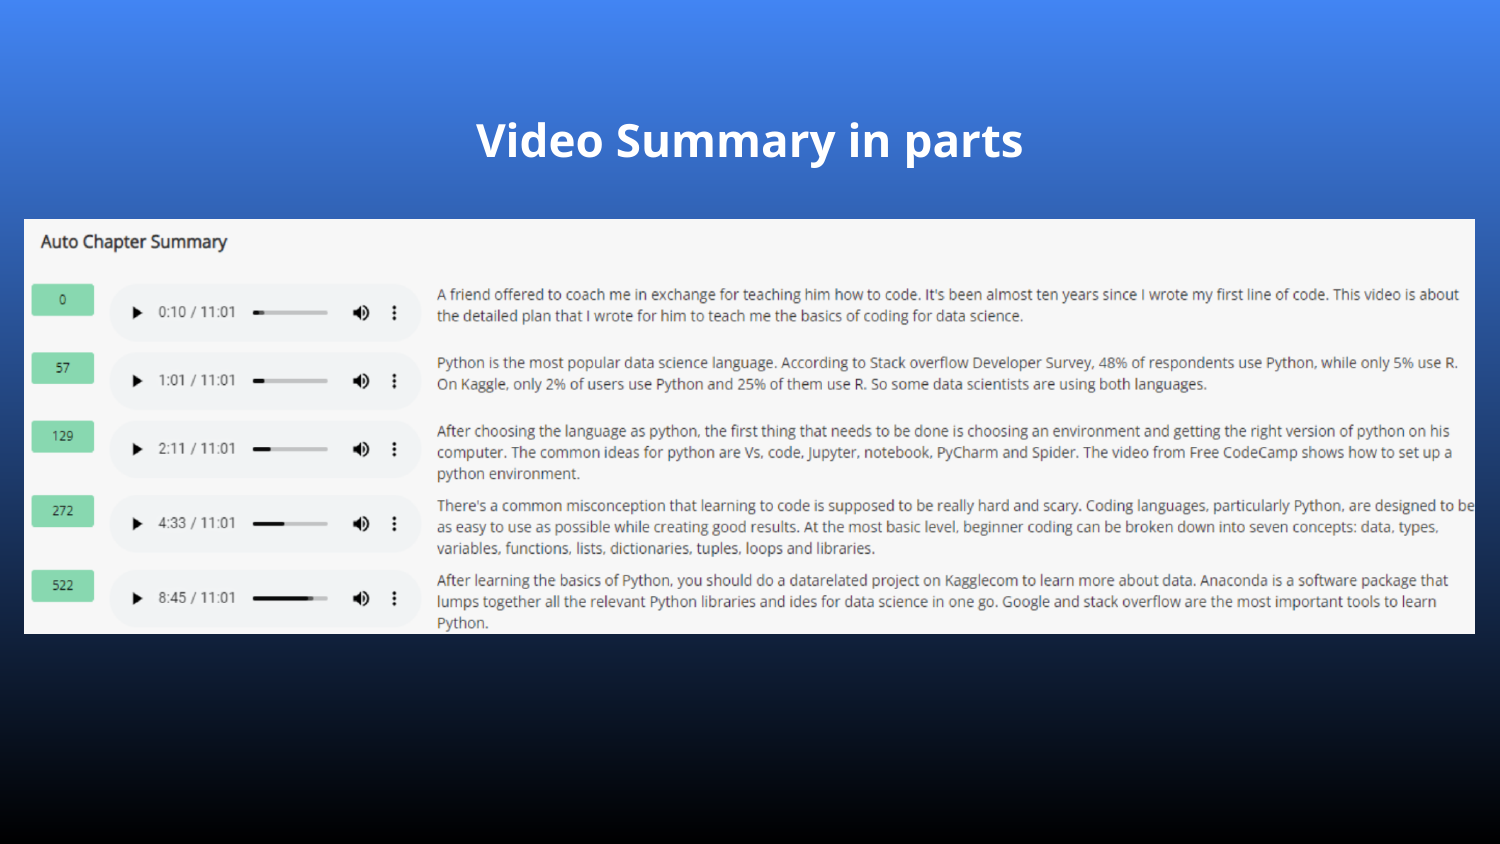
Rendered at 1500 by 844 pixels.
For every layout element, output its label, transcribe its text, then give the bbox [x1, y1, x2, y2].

text_box Video Summary in parts [0, 96, 1500, 182]
picture [24, 219, 1476, 634]
